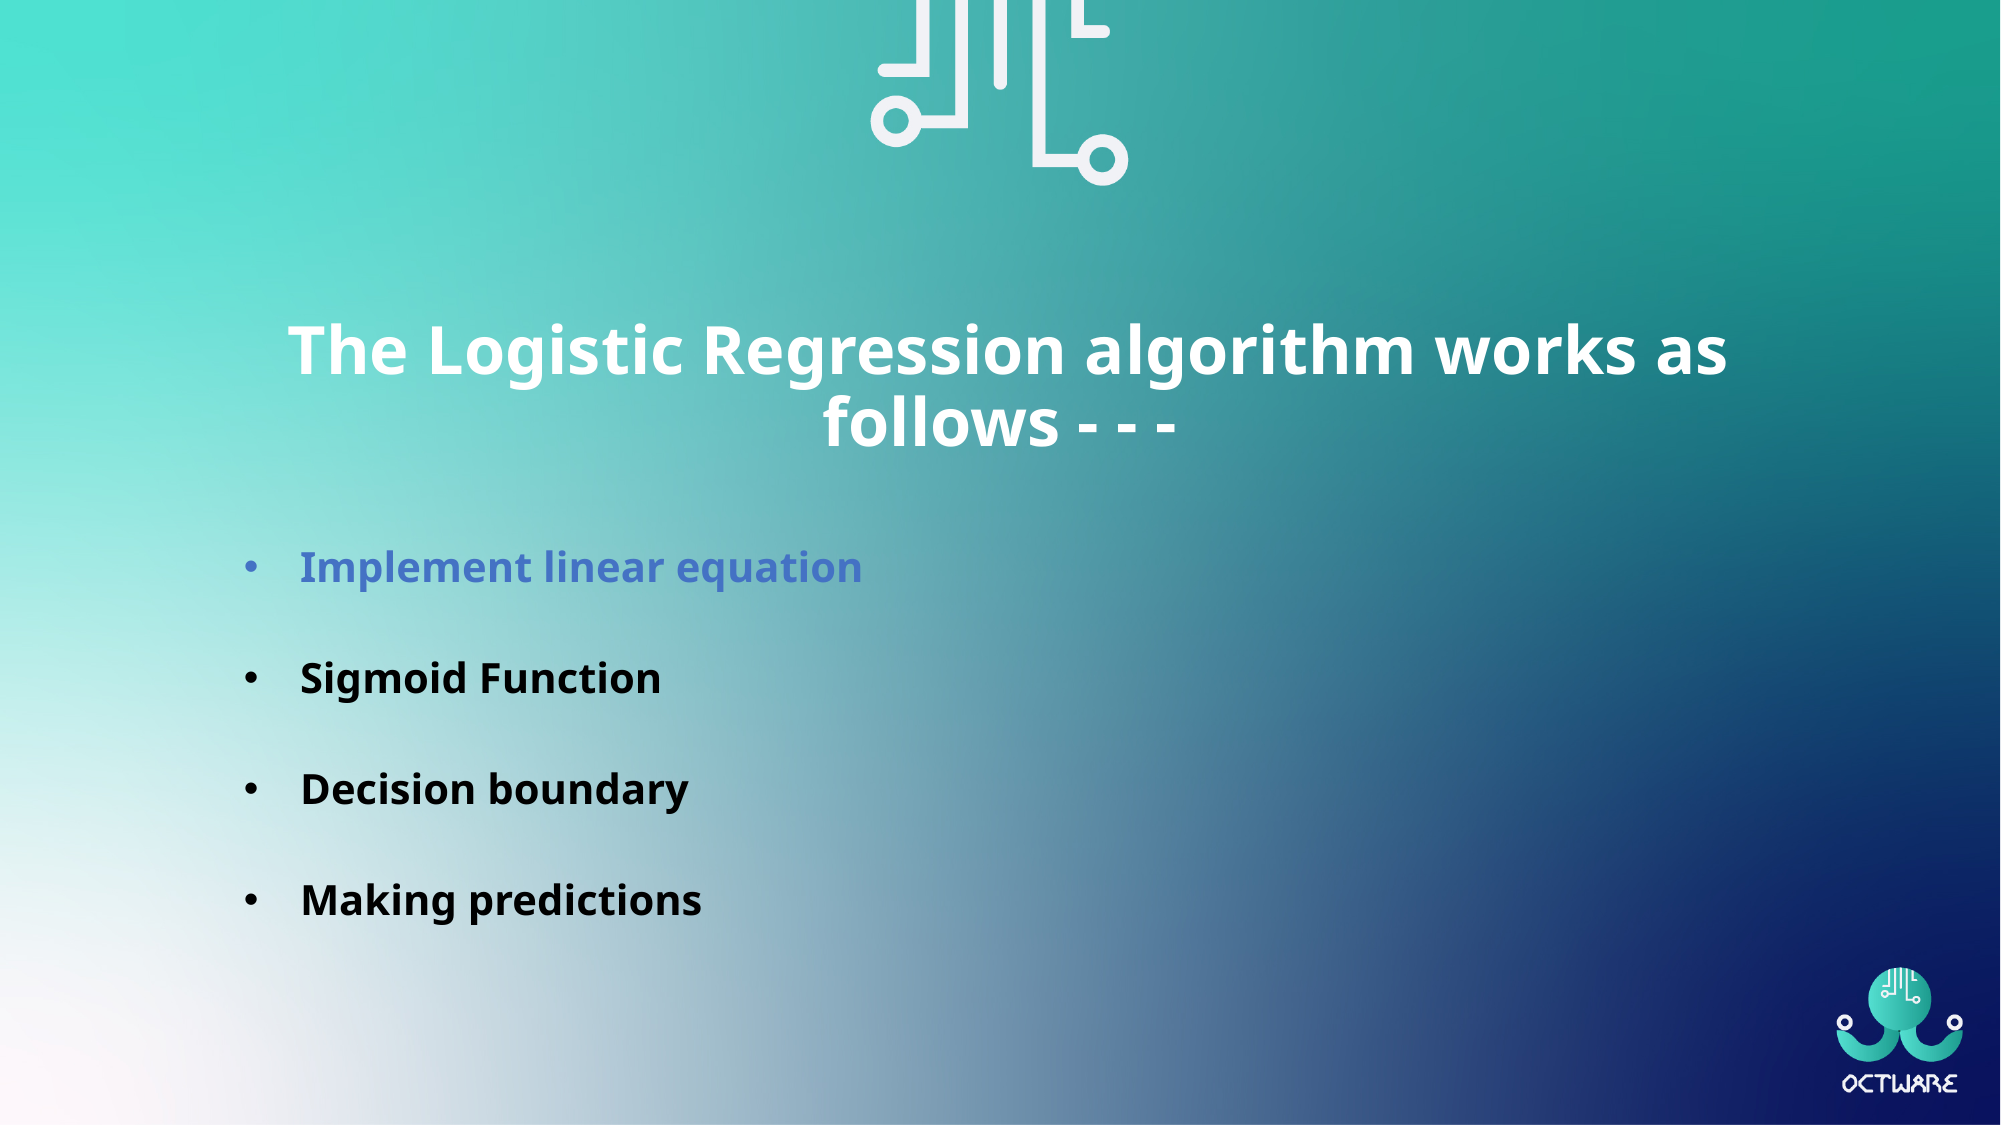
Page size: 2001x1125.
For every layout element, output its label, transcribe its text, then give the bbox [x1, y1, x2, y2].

picture [0, 0, 2001, 1125]
subtitle The Logistic Regression algorithm works as follows - - - Implement linear equation Sigmoid Function Decision boundary Making predictions [153, 309, 1847, 988]
